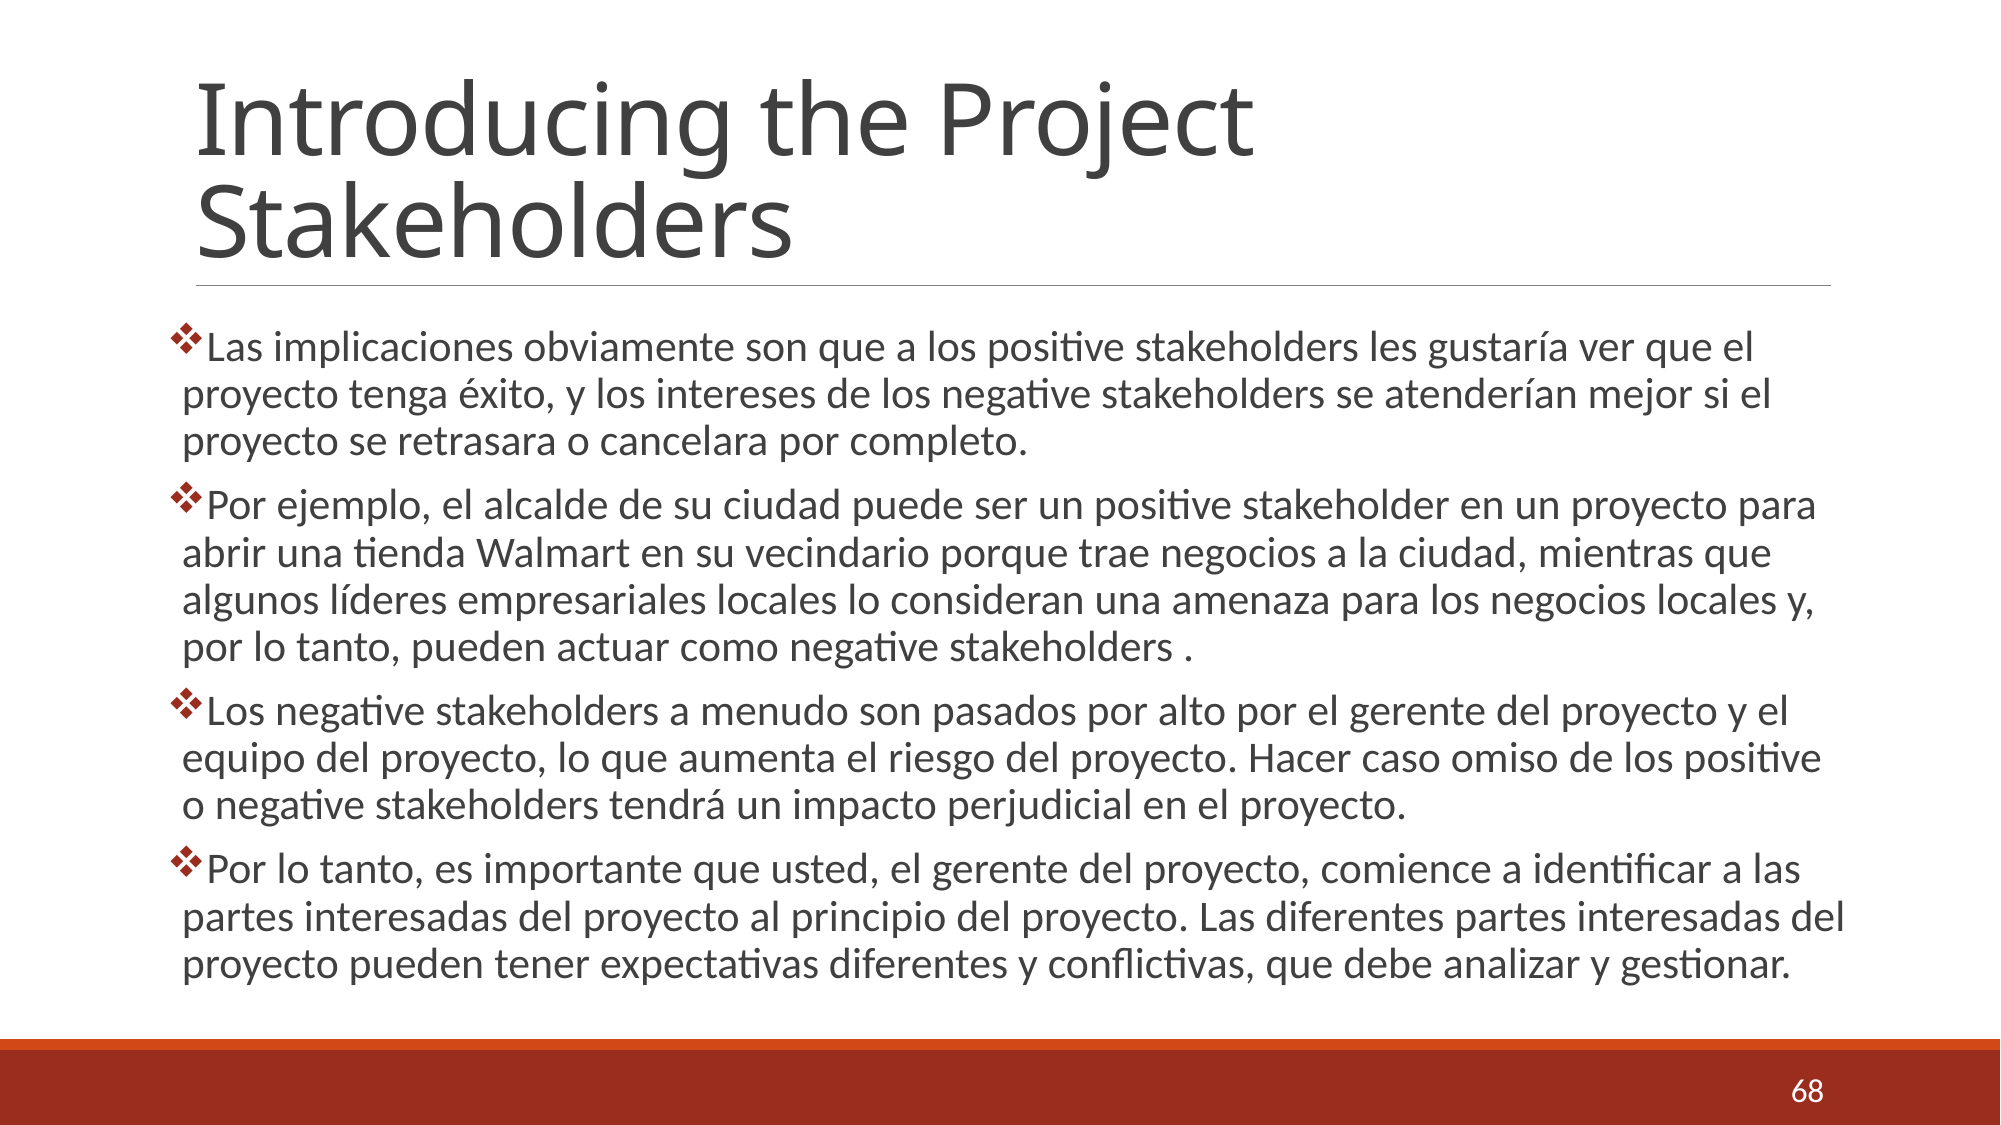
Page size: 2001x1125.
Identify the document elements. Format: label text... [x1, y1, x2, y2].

title Introducing the Project Stakeholders [180, 47, 1830, 285]
slide_number 68 [1624, 1059, 1840, 1120]
list Las implicaciones obviamente son que a los positive stakeholders les gustaría ver que el proyecto tenga éxito, y los intereses de los negative stakeholders ​​se atenderían mejor si el proyecto se retrasara o cancelara por completo. Por ejemplo, el alcalde de su ciudad puede ser un positive stakeholder en un proyecto para abrir una tienda Walmart en su vecindario porque trae negocios a la ciudad, mientras que algunos líderes empresariales locales lo consideran una amenaza para los negocios locales y, por lo tanto, pueden actuar como negative stakeholders . Los negative stakeholders a menudo son pasados por alto por el gerente del proyecto y el equipo del proyecto, lo que aumenta el riesgo del proyecto. Hacer caso omiso de los positive o negative stakeholders tendrá un impacto perjudicial en el proyecto. Por lo tanto, es importante que usted, el gerente del proyecto, comience a identificar a las partes interesadas del proyecto al principio del proyecto. Las diferentes partes interesadas del proyecto pueden tener expectativas diferentes y conflictivas, que debe analizar y gestionar. [166, 316, 1856, 1019]
